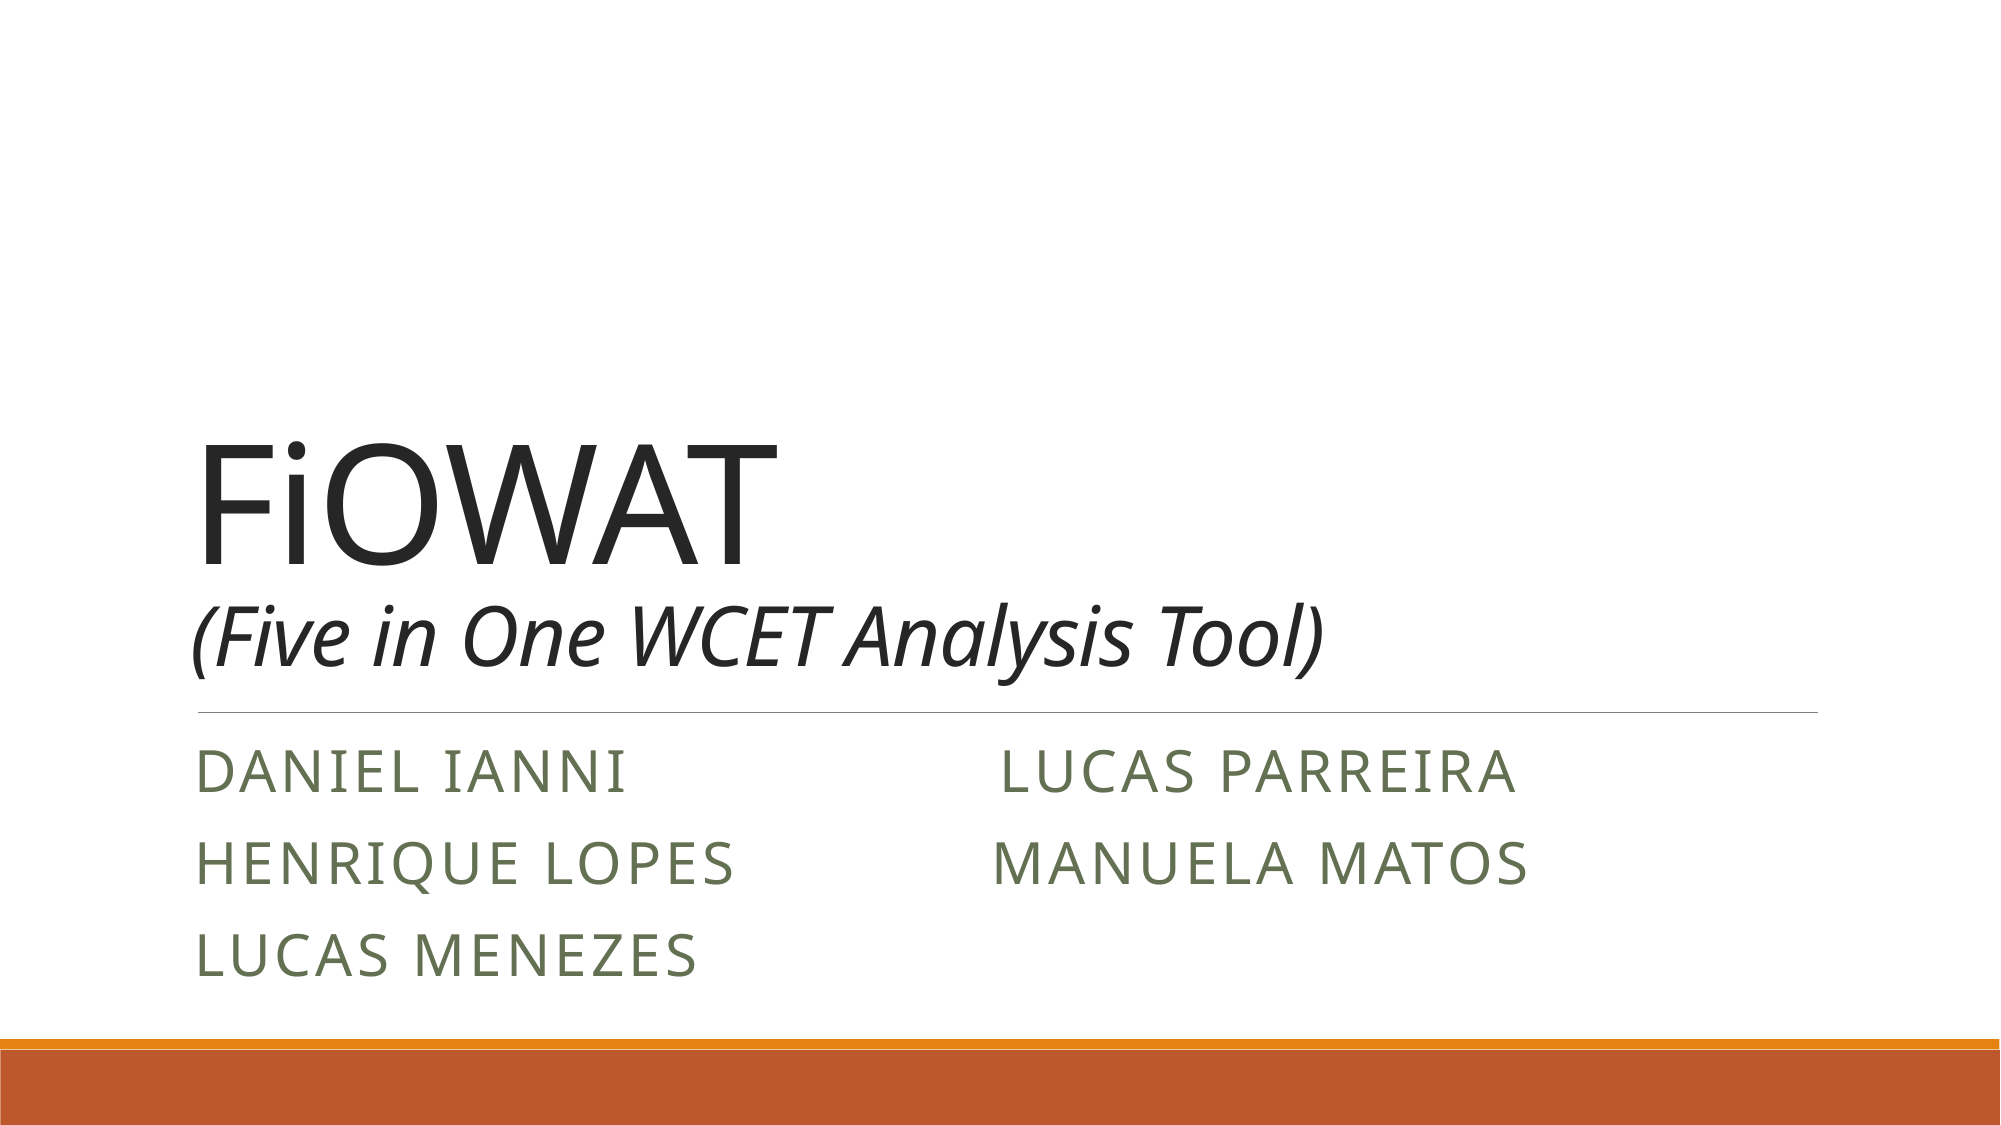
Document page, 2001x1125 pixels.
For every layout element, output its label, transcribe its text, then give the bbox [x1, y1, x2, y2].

subtitle Daniel Ianni Lucas Parreira Henrique Lopes Manuela Matos Lucas Menezes [179, 734, 1680, 996]
title FiOWAT (Five in One WCET Analysis Tool) [175, 310, 1826, 691]
